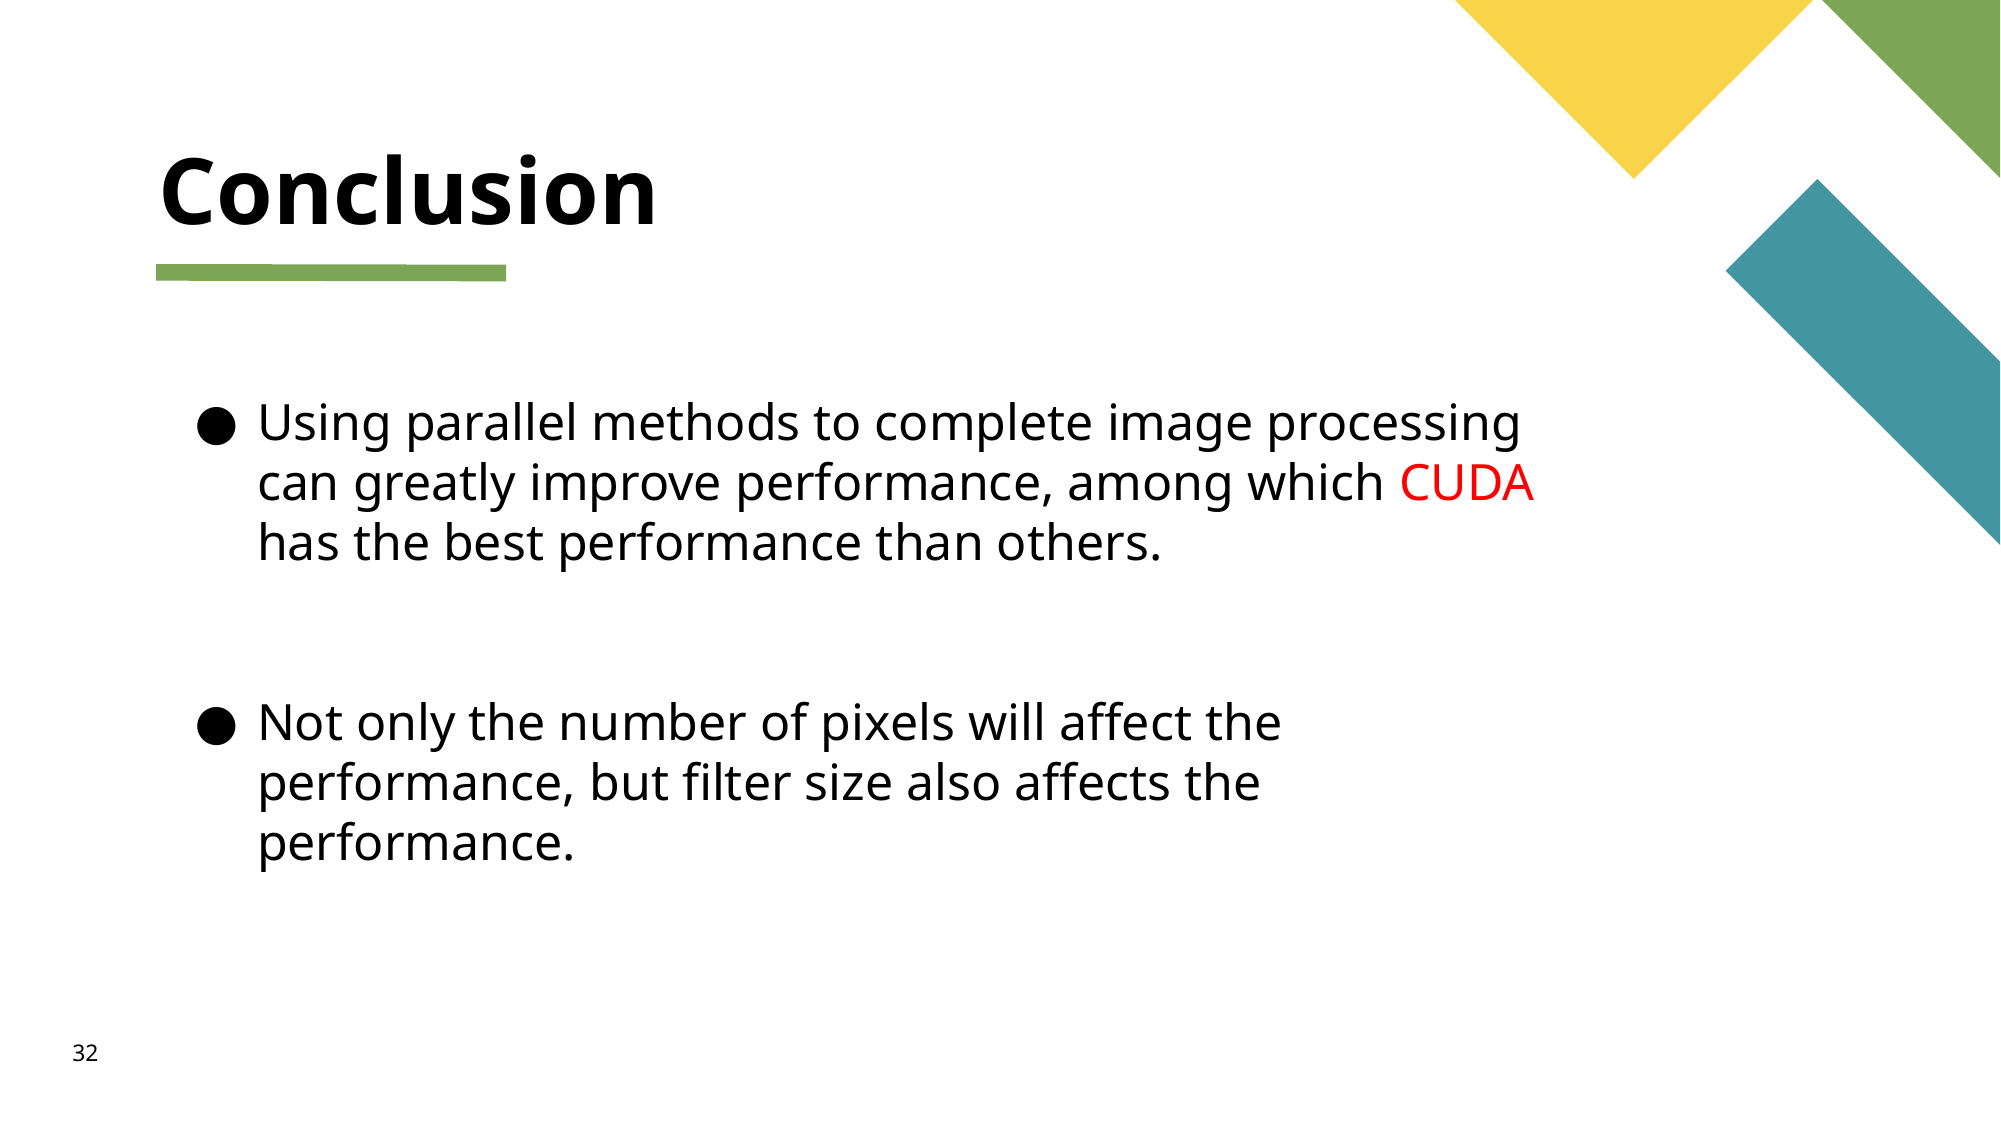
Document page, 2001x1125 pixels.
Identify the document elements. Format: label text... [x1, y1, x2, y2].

title Conclusion [158, 144, 969, 245]
slide_number ‹#› [72, 1038, 159, 1080]
text_box Using parallel methods to complete image processing can greatly improve performance, among which CUDA has the best performance than others. Not only the number of pixels will affect the performance, but filter size also affects the performance. [167, 374, 1592, 945]
